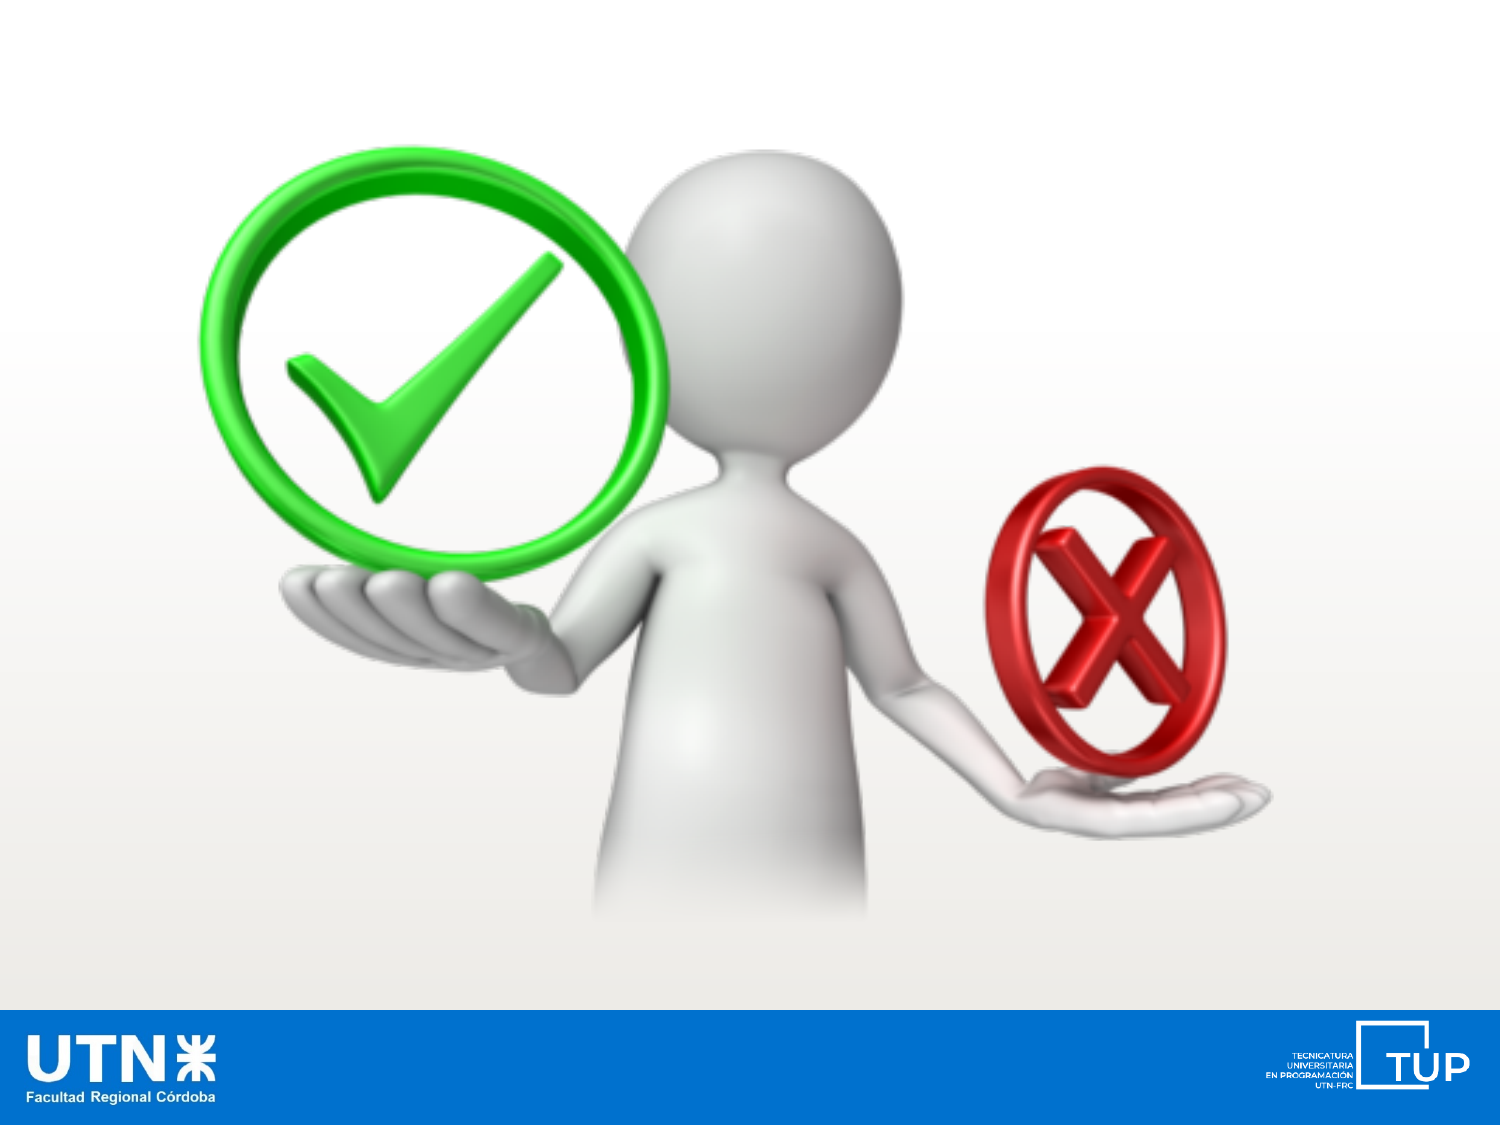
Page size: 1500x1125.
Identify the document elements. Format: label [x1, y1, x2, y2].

picture [0, 1011, 1500, 1125]
picture [162, 112, 1288, 926]
text_box [0, 1012, 1499, 1125]
picture [24, 1031, 219, 1106]
